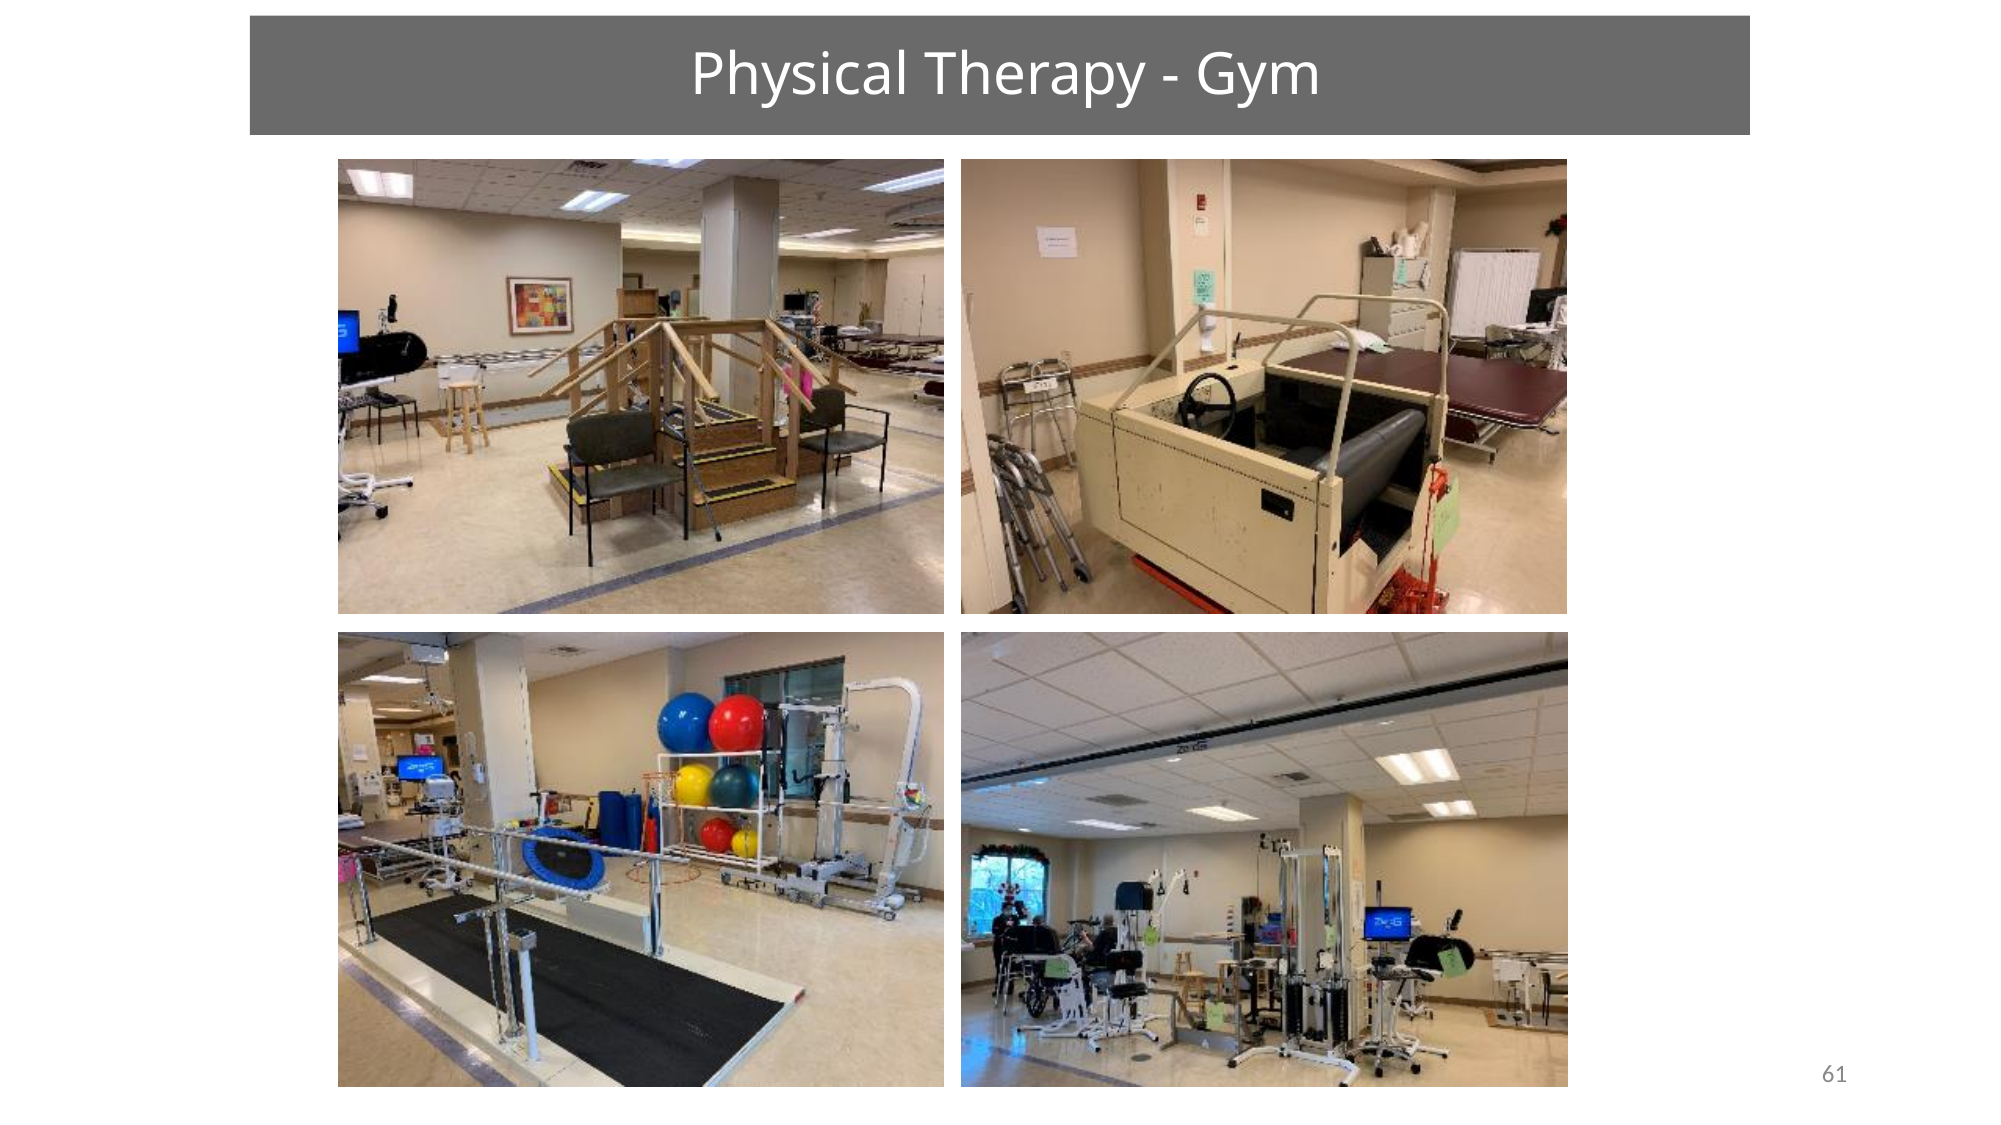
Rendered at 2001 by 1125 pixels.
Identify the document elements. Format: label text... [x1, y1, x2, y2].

text_box [249, 15, 1750, 135]
picture [337, 159, 944, 614]
picture [337, 632, 944, 1087]
title Physical Therapy - Gym [287, 28, 1725, 141]
slide_number 61 [1412, 1042, 1863, 1103]
picture [961, 632, 1568, 1087]
picture [961, 159, 1567, 614]
